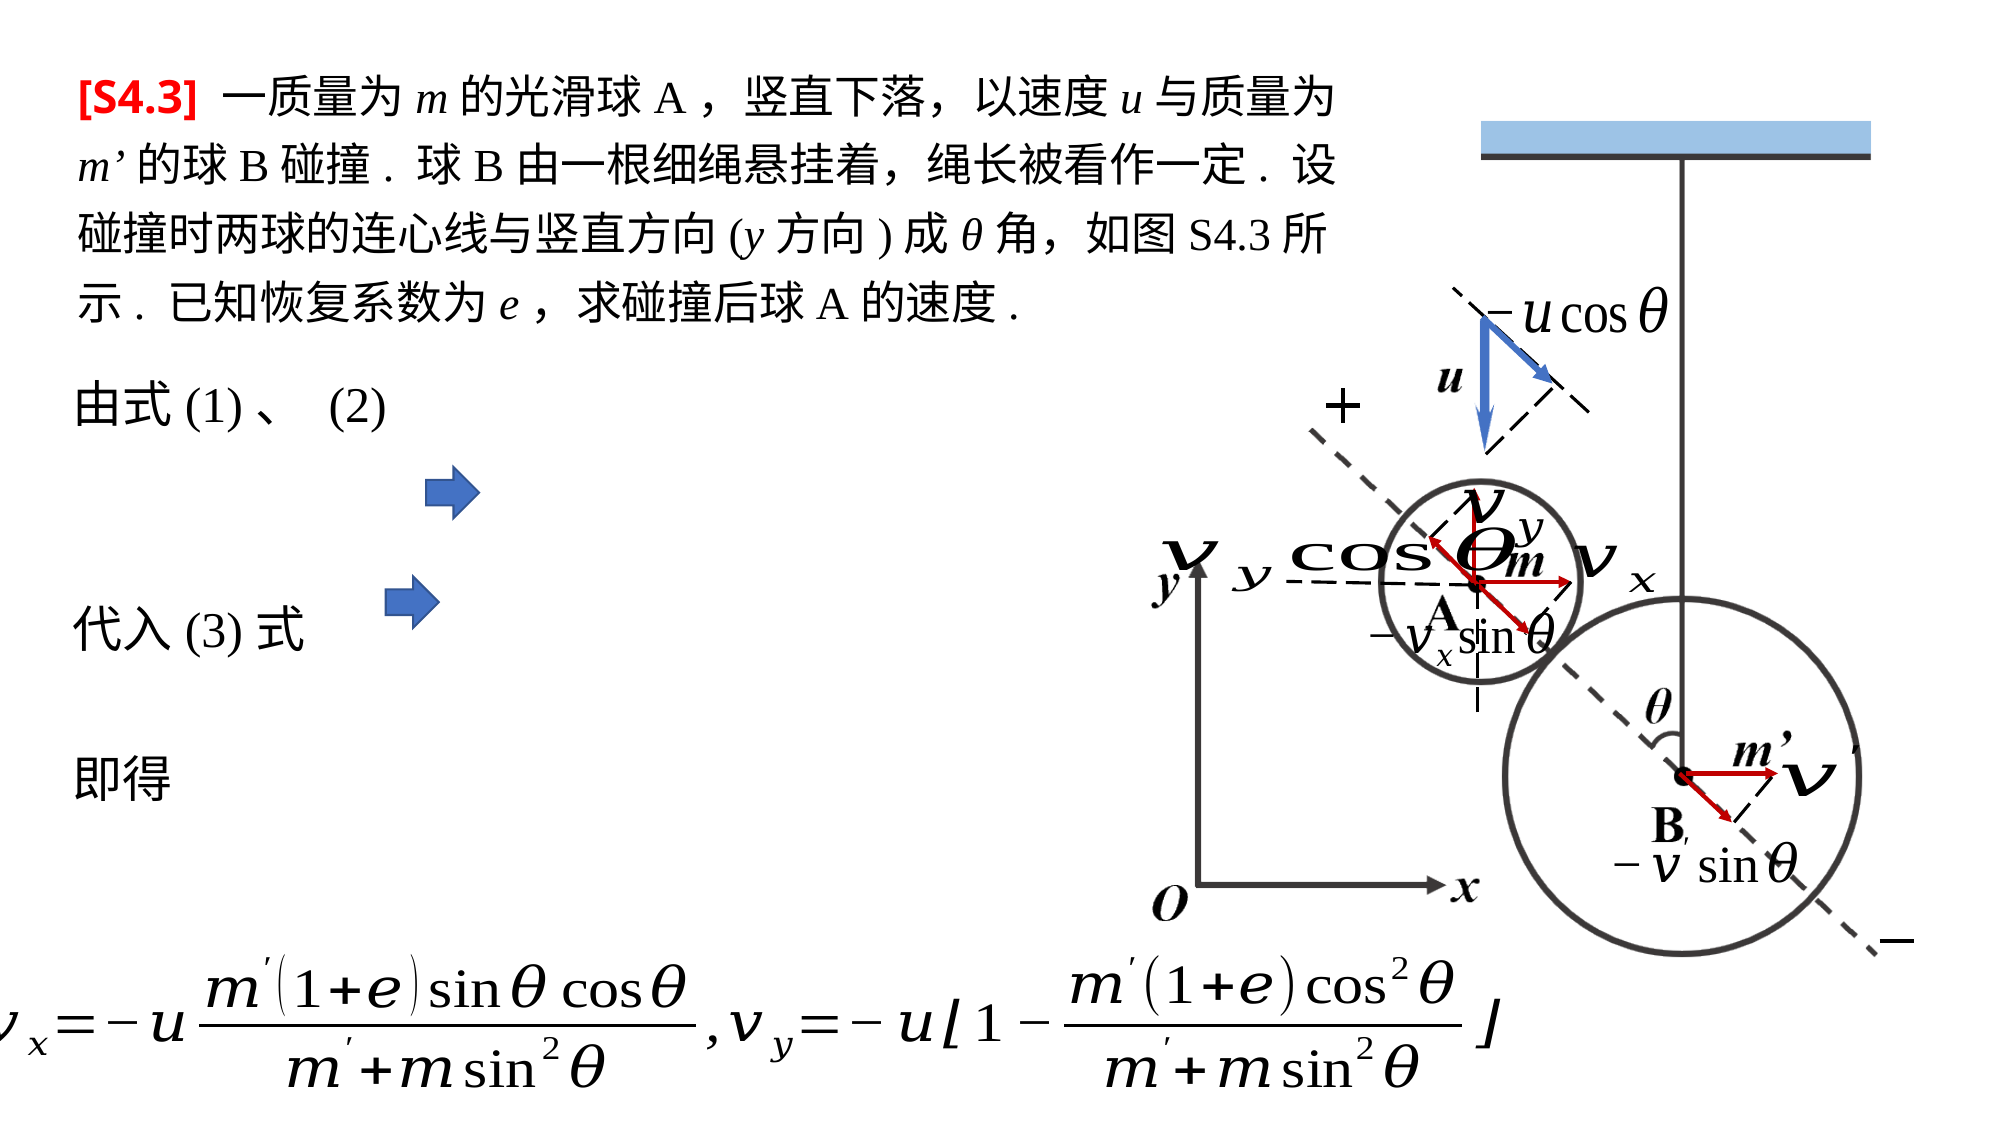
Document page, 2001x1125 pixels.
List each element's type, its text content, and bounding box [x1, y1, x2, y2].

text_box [1679, 773, 1732, 823]
picture [1072, 66, 1937, 1010]
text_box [1325, 388, 1361, 423]
text_box [S4.3] 一质量为m的光滑球A，竖直下落，以速度u与质量为m’的球B碰撞. 球B由一根细绳悬挂着，绳长被看作一定. 设碰撞时两球的连心线与竖直方向(y方向)成θ角，如图S4.3所示. 已知恢复系数为e，求碰撞后球A的速度. [62, 46, 1384, 349]
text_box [1734, 776, 1772, 823]
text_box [1428, 496, 1472, 536]
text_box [1474, 581, 1530, 635]
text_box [1452, 287, 1589, 413]
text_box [1482, 317, 1553, 384]
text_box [1485, 388, 1553, 455]
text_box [1530, 581, 1572, 635]
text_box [58, 349, 1101, 1125]
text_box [1286, 581, 1475, 586]
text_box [1428, 536, 1474, 581]
